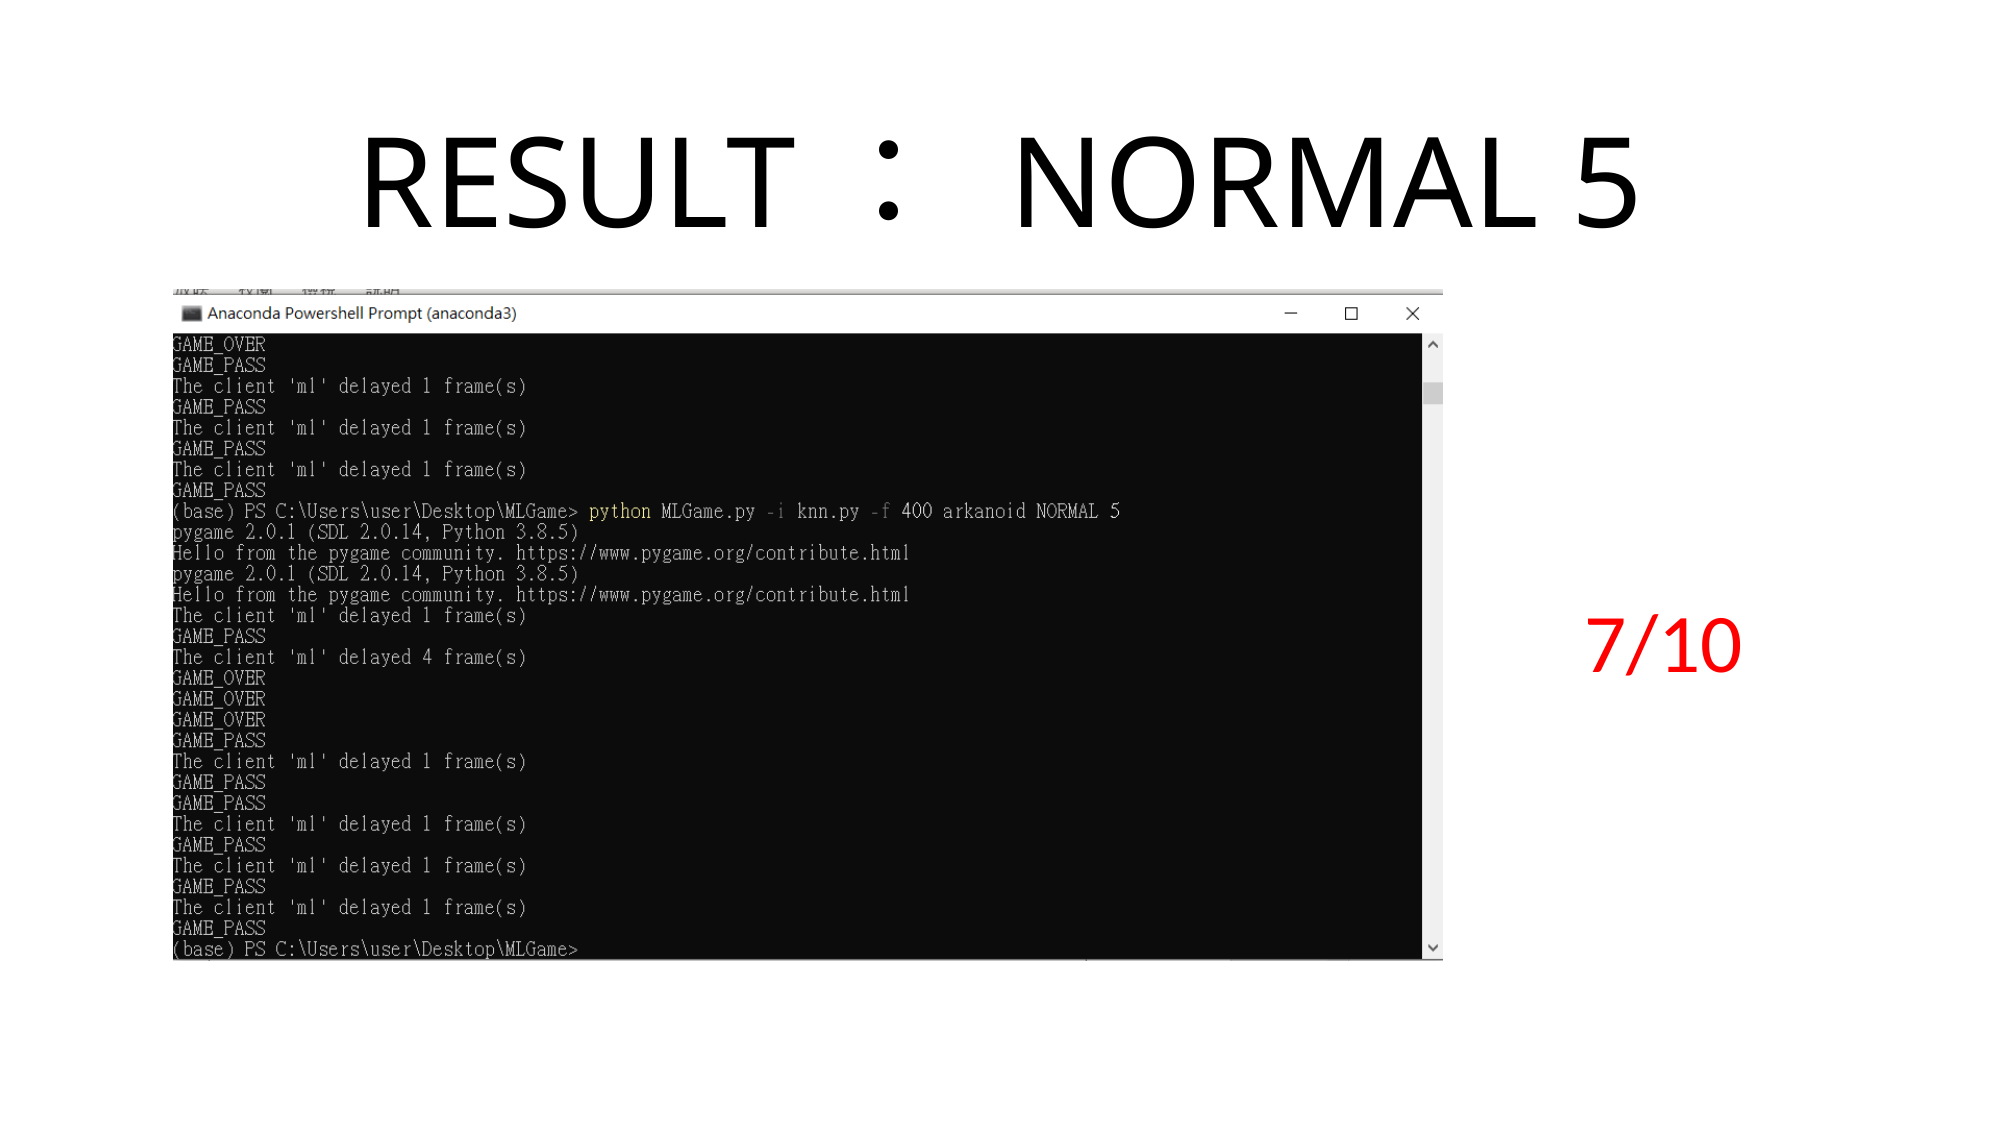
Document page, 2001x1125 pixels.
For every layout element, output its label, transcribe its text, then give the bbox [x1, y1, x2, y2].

picture [173, 289, 1443, 961]
subtitle 7/10 [1541, 592, 1786, 865]
title RESULT： NORMAL 5 [249, 103, 1750, 263]
